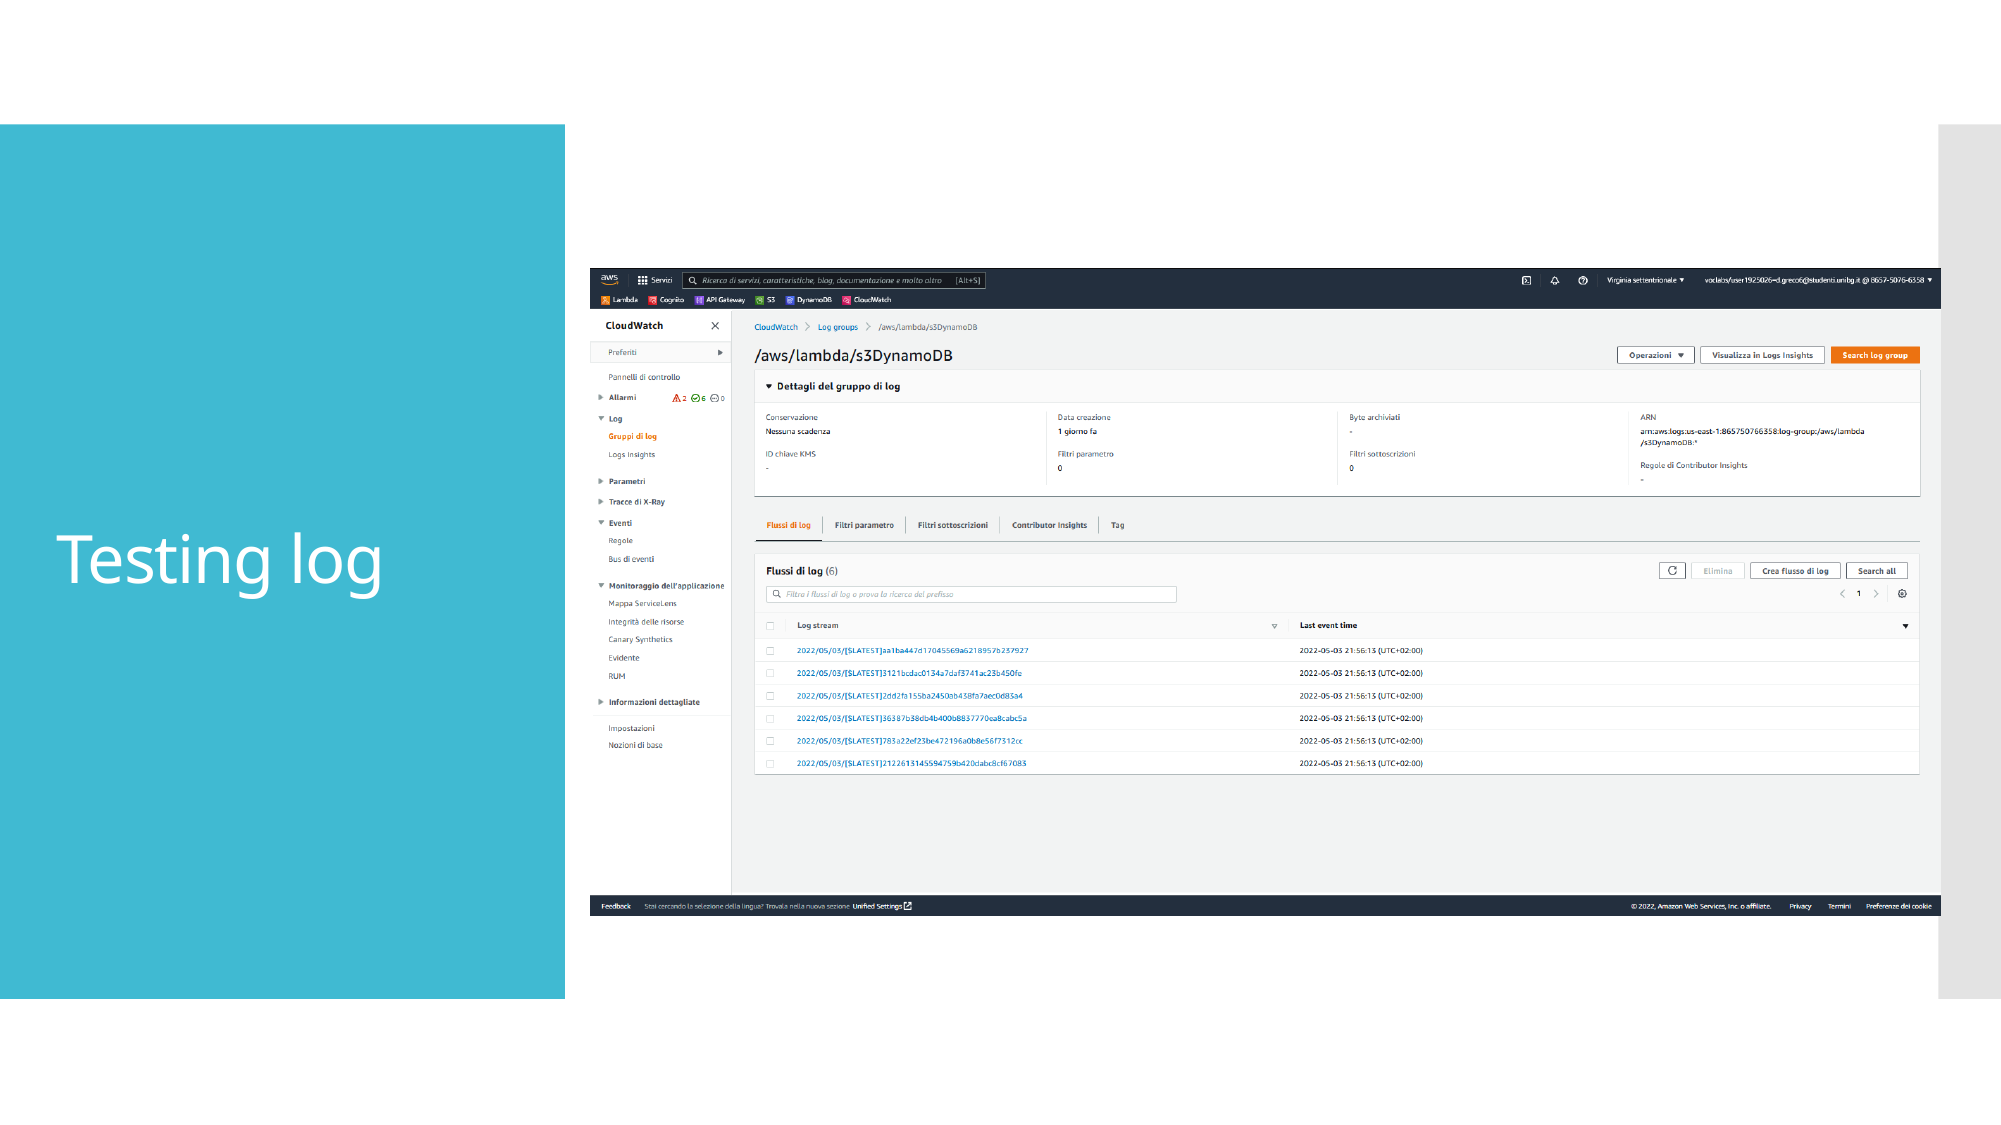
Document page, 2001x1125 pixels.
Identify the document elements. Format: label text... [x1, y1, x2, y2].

picture [590, 268, 1941, 916]
title Testing log [41, 184, 525, 940]
